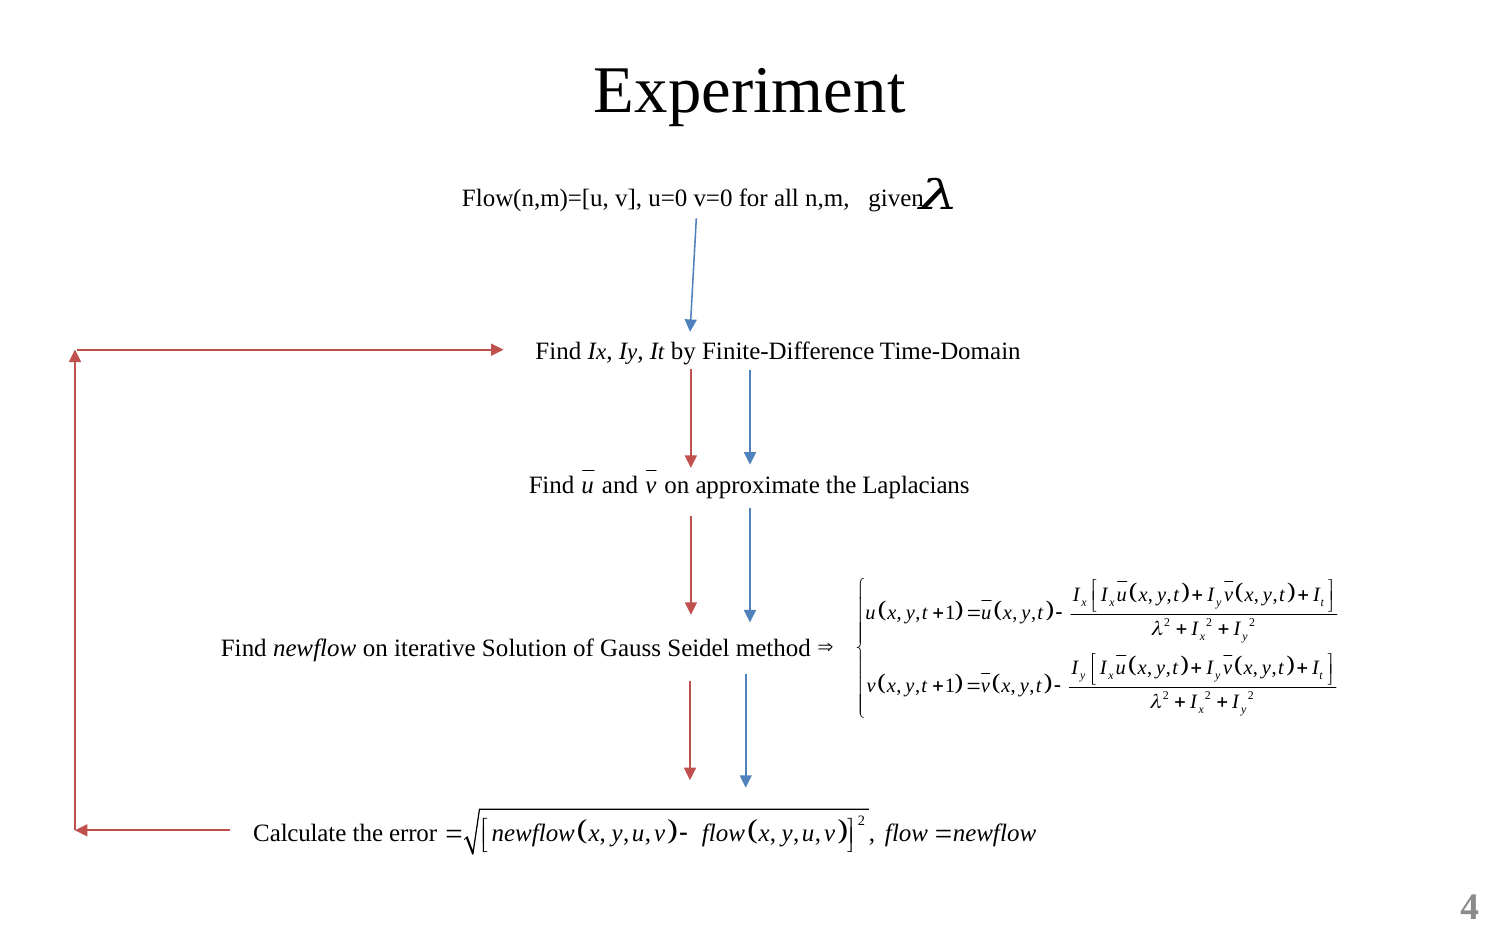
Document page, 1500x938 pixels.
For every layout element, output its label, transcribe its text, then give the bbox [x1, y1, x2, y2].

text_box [524, 464, 976, 505]
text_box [249, 802, 1042, 859]
text_box Find newflow on iterative Solution of Gauss Seidel method [206, 624, 815, 669]
title Experiment [75, 8, 1425, 165]
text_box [689, 218, 697, 333]
slide_number 4 [1144, 879, 1495, 930]
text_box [815, 574, 1340, 722]
text_box Flow(n,m)=[u, v], u=0 v=0 for all n,m, given [447, 173, 946, 219]
text_box Find Ix, Iy, It by Finite-Difference Time-Domain [520, 326, 1036, 372]
